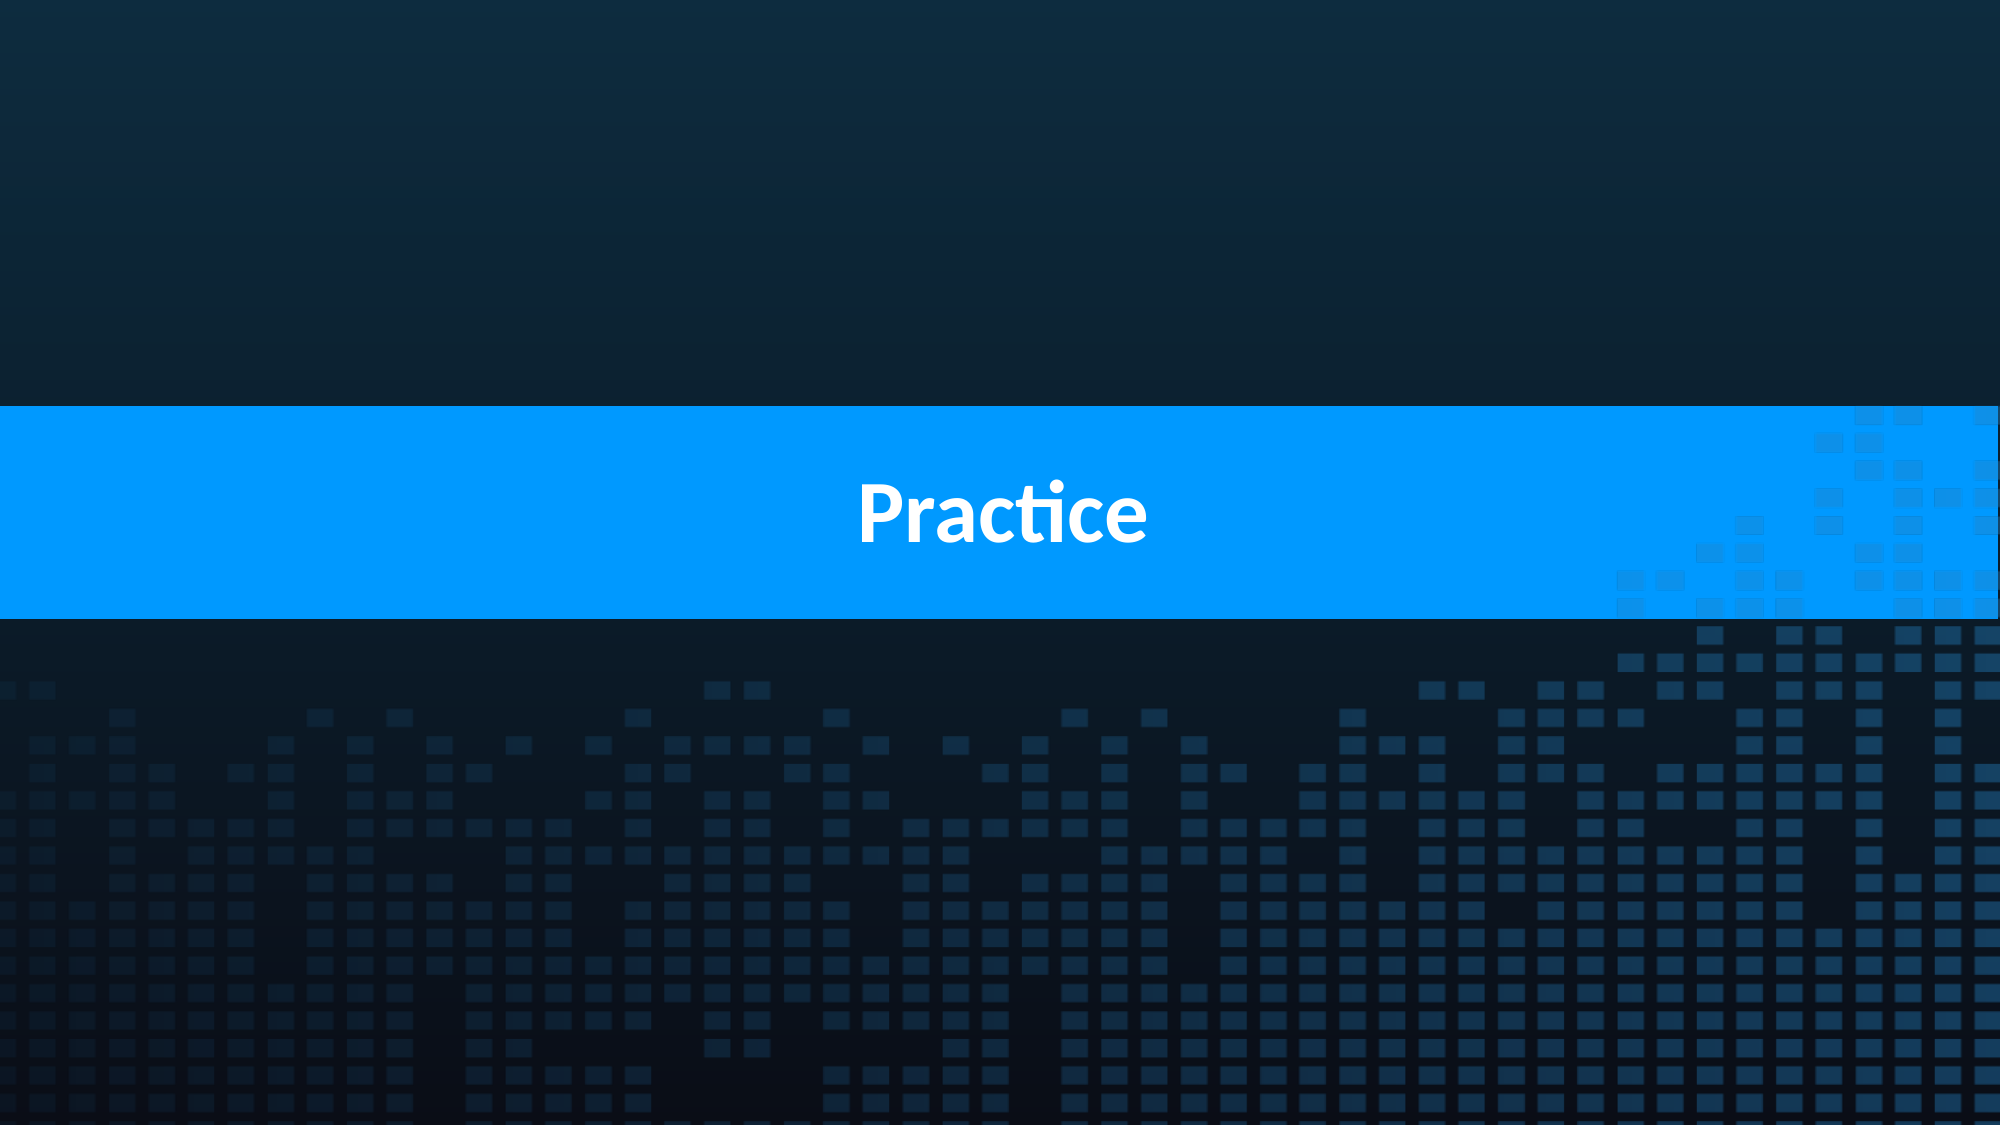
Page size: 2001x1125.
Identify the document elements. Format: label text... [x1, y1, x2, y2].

list Practice [5, 445, 2000, 569]
picture [0, 225, 2000, 1125]
